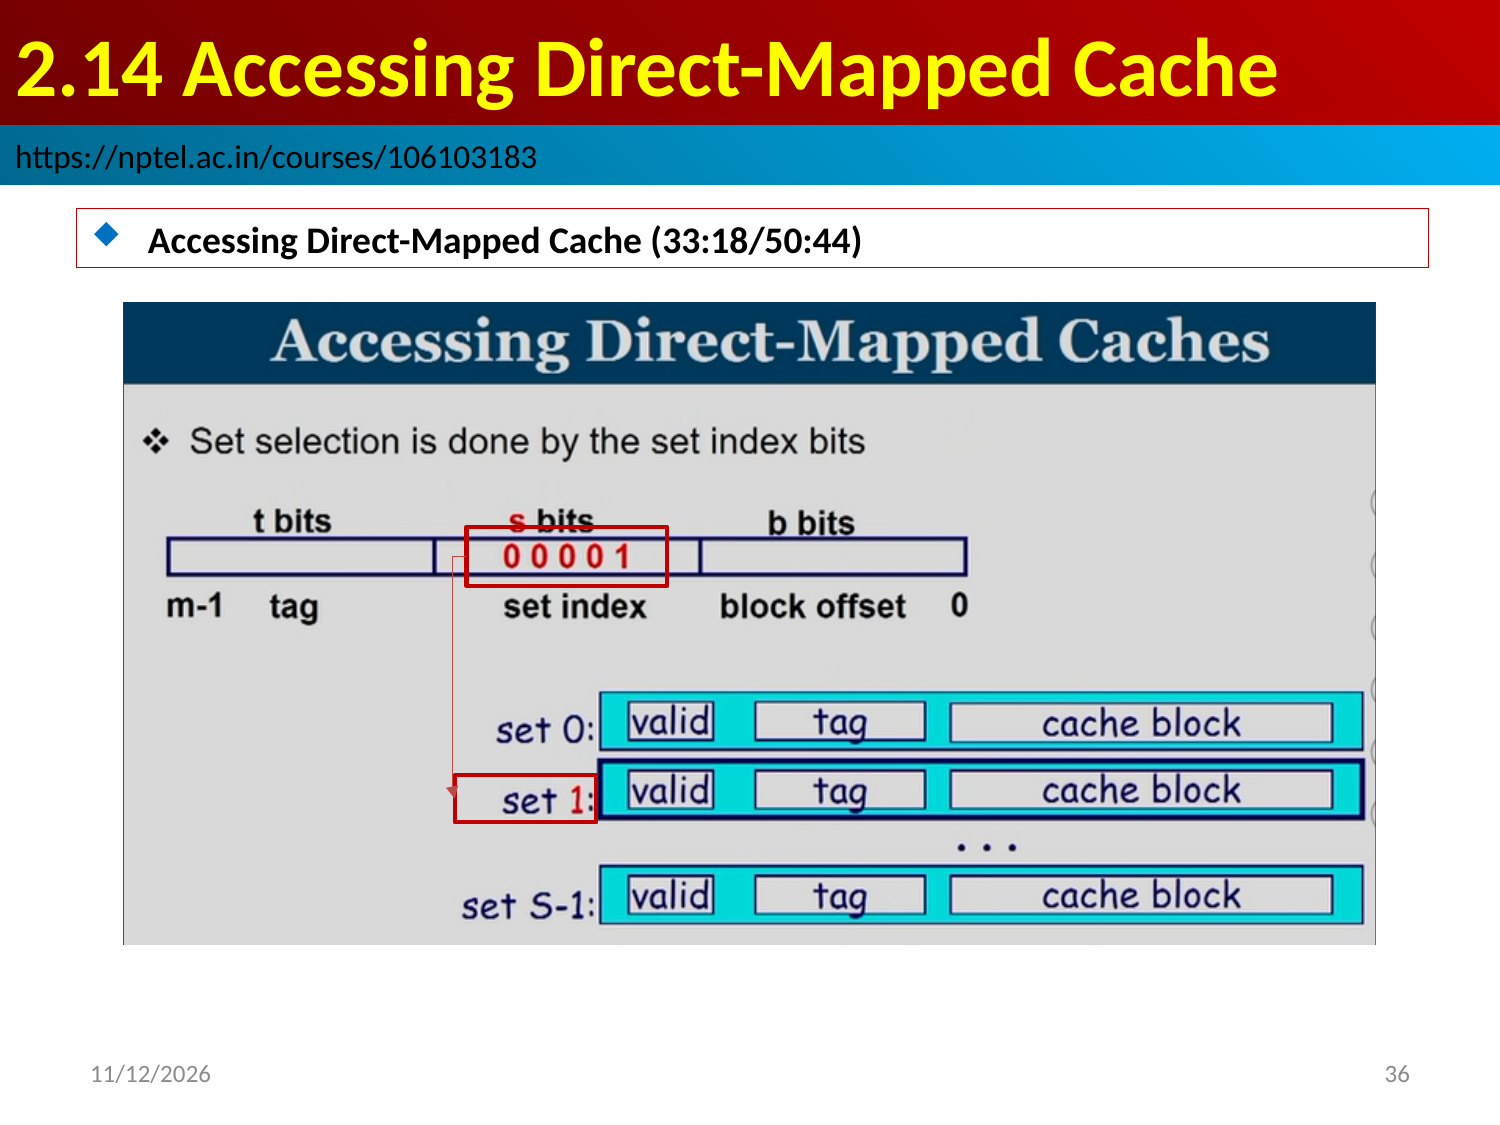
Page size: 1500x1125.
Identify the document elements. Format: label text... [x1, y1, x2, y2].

slide_number 36 [1074, 1042, 1425, 1103]
subtitle Accessing Direct-Mapped Cache (33:18/50:44) [76, 208, 1429, 268]
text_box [123, 302, 1376, 945]
text_box https://nptel.ac.in/courses/106103183 [0, 125, 1500, 185]
title 2.14 Accessing Direct-Mapped Cache [0, 0, 1500, 125]
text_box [454, 556, 467, 799]
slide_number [75, 1042, 425, 1103]
